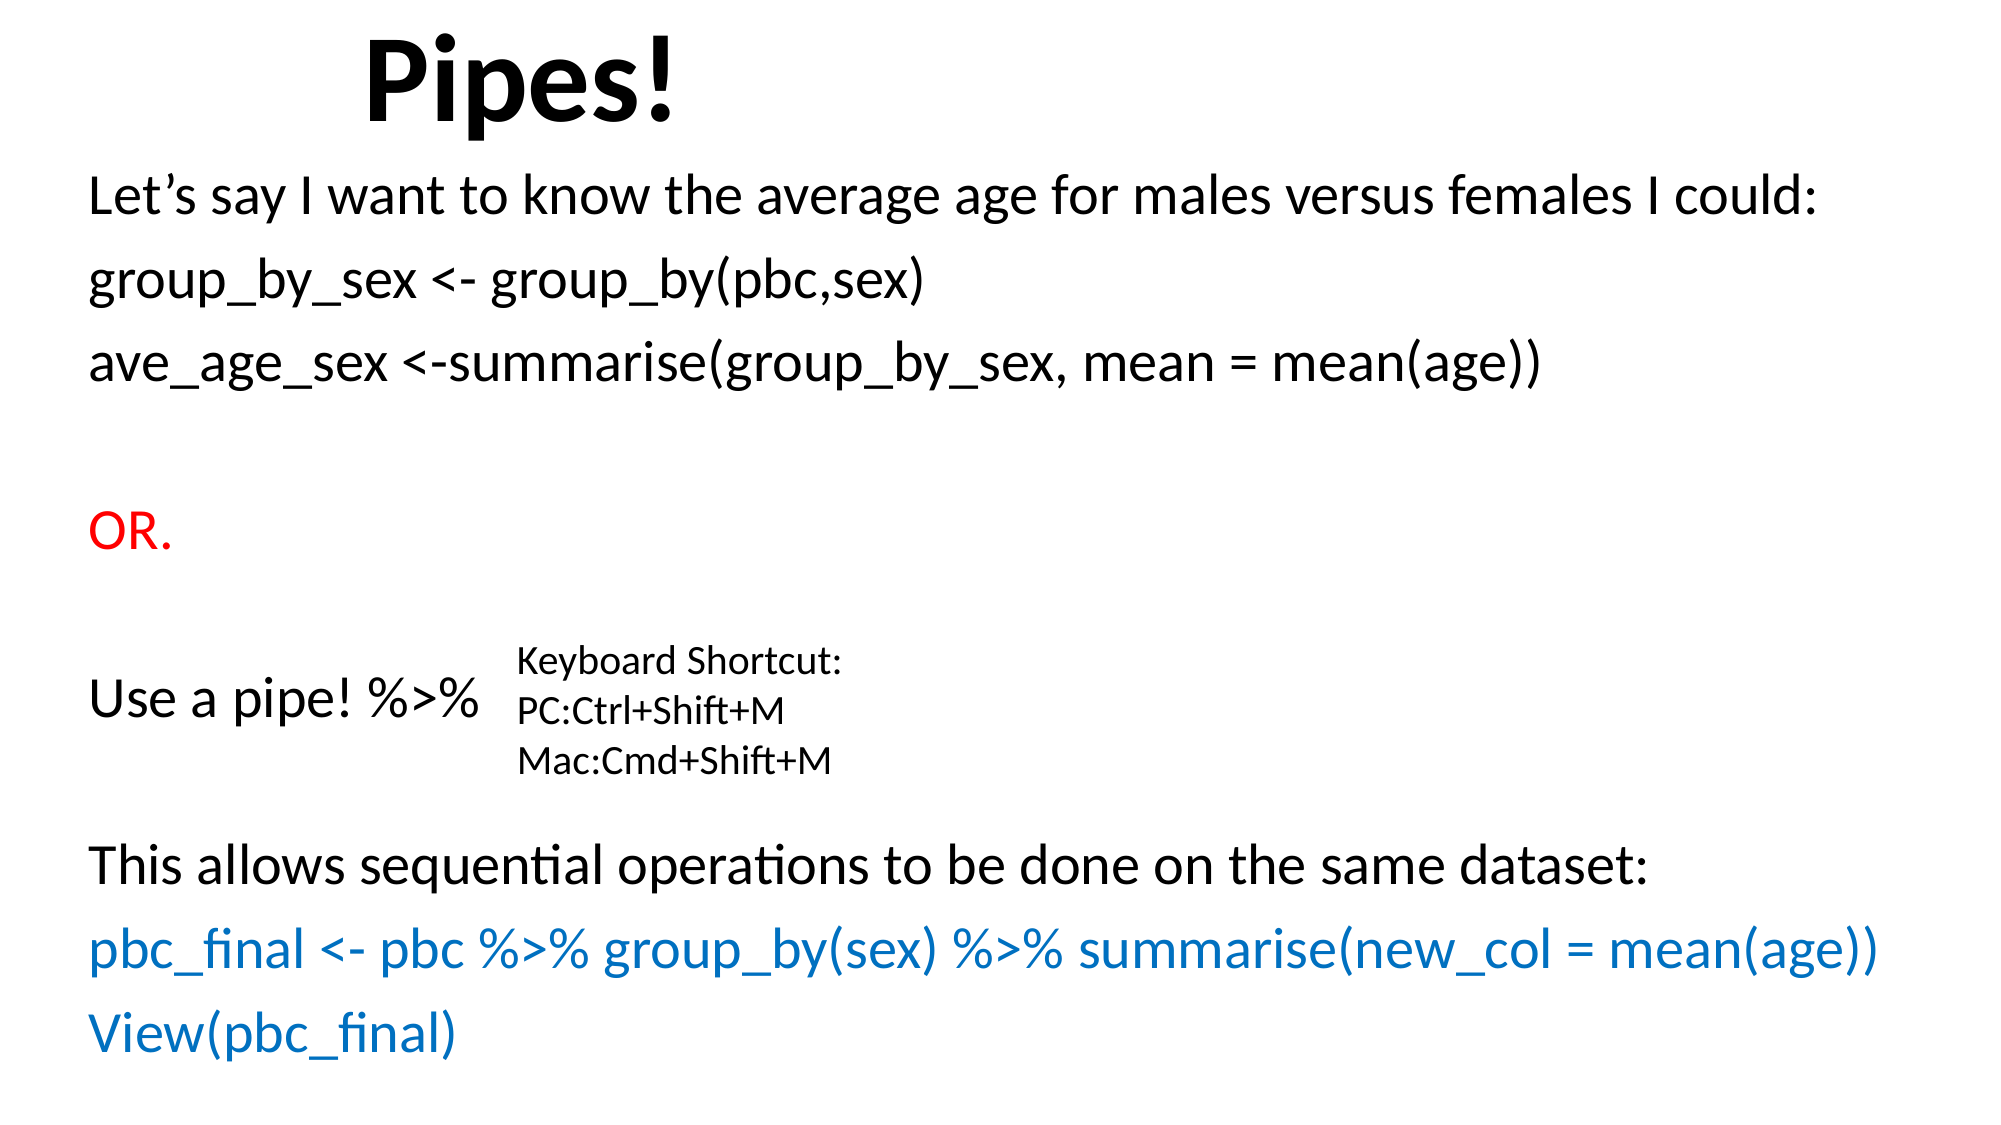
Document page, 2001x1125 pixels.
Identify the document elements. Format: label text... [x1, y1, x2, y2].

title Pipes! [348, 30, 1652, 132]
text_box Keyboard Shortcut: PC:Ctrl+Shift+M Mac:Cmd+Shift+M [502, 625, 942, 791]
list Let’s say I want to know the average age for males versus females I could: group_by_sex <- group_by(pbc,sex) ave_age_sex <-summarise(group_by_sex, mean = mean(age)) OR. Use a pipe! %>% This allows sequential operations to be done on the same dataset: pbc_final <- pbc %>% group_by(sex) %>% summarise(new_col = mean(age)) View(pbc_final) [73, 156, 1983, 1095]
